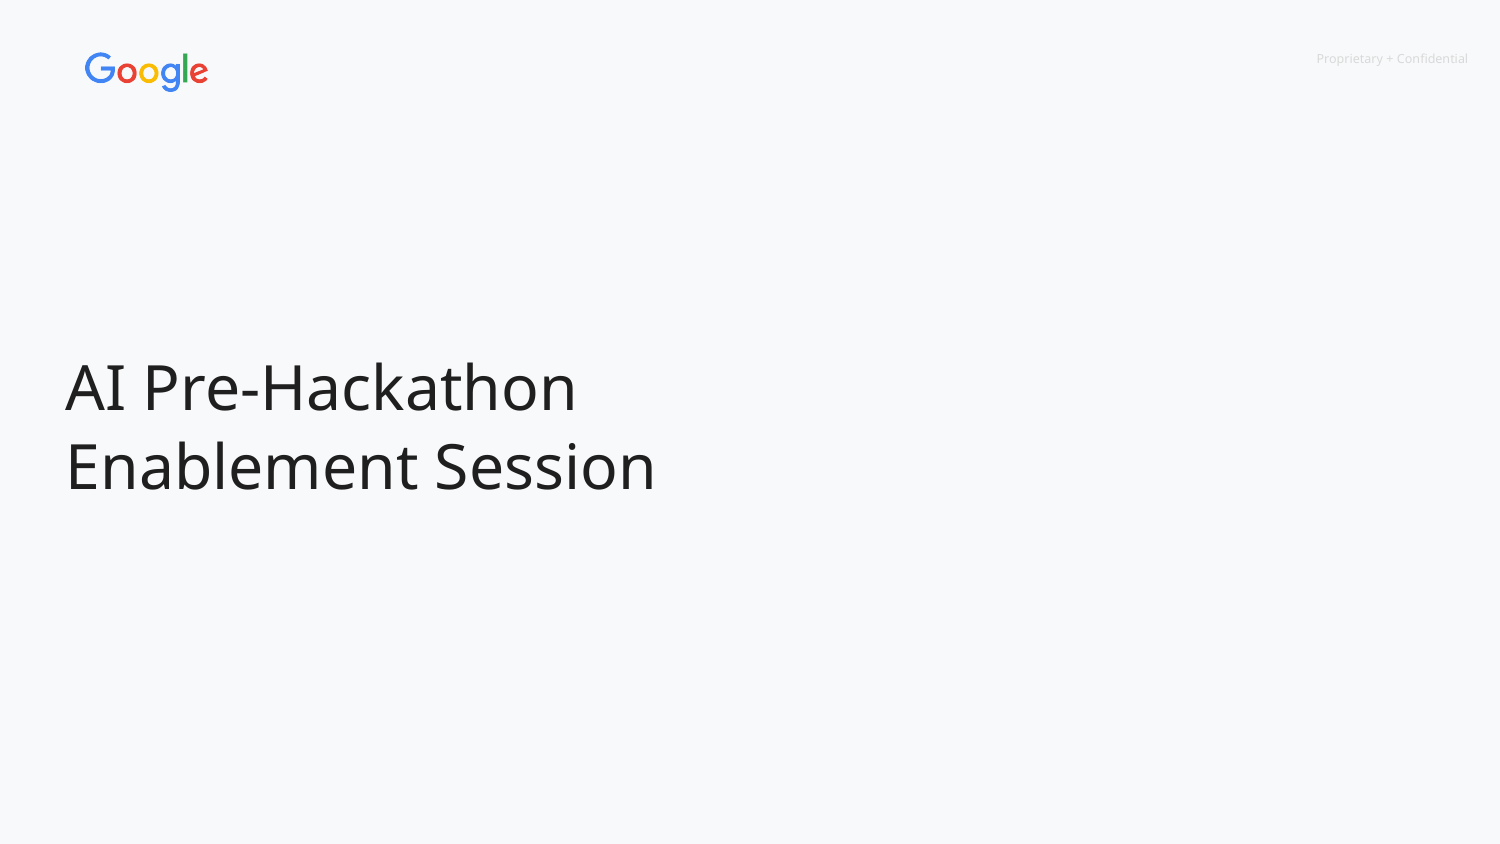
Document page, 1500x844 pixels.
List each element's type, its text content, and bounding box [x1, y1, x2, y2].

picture [85, 52, 208, 92]
text_box AI Pre-Hackathon Enablement Session [62, 294, 1426, 505]
